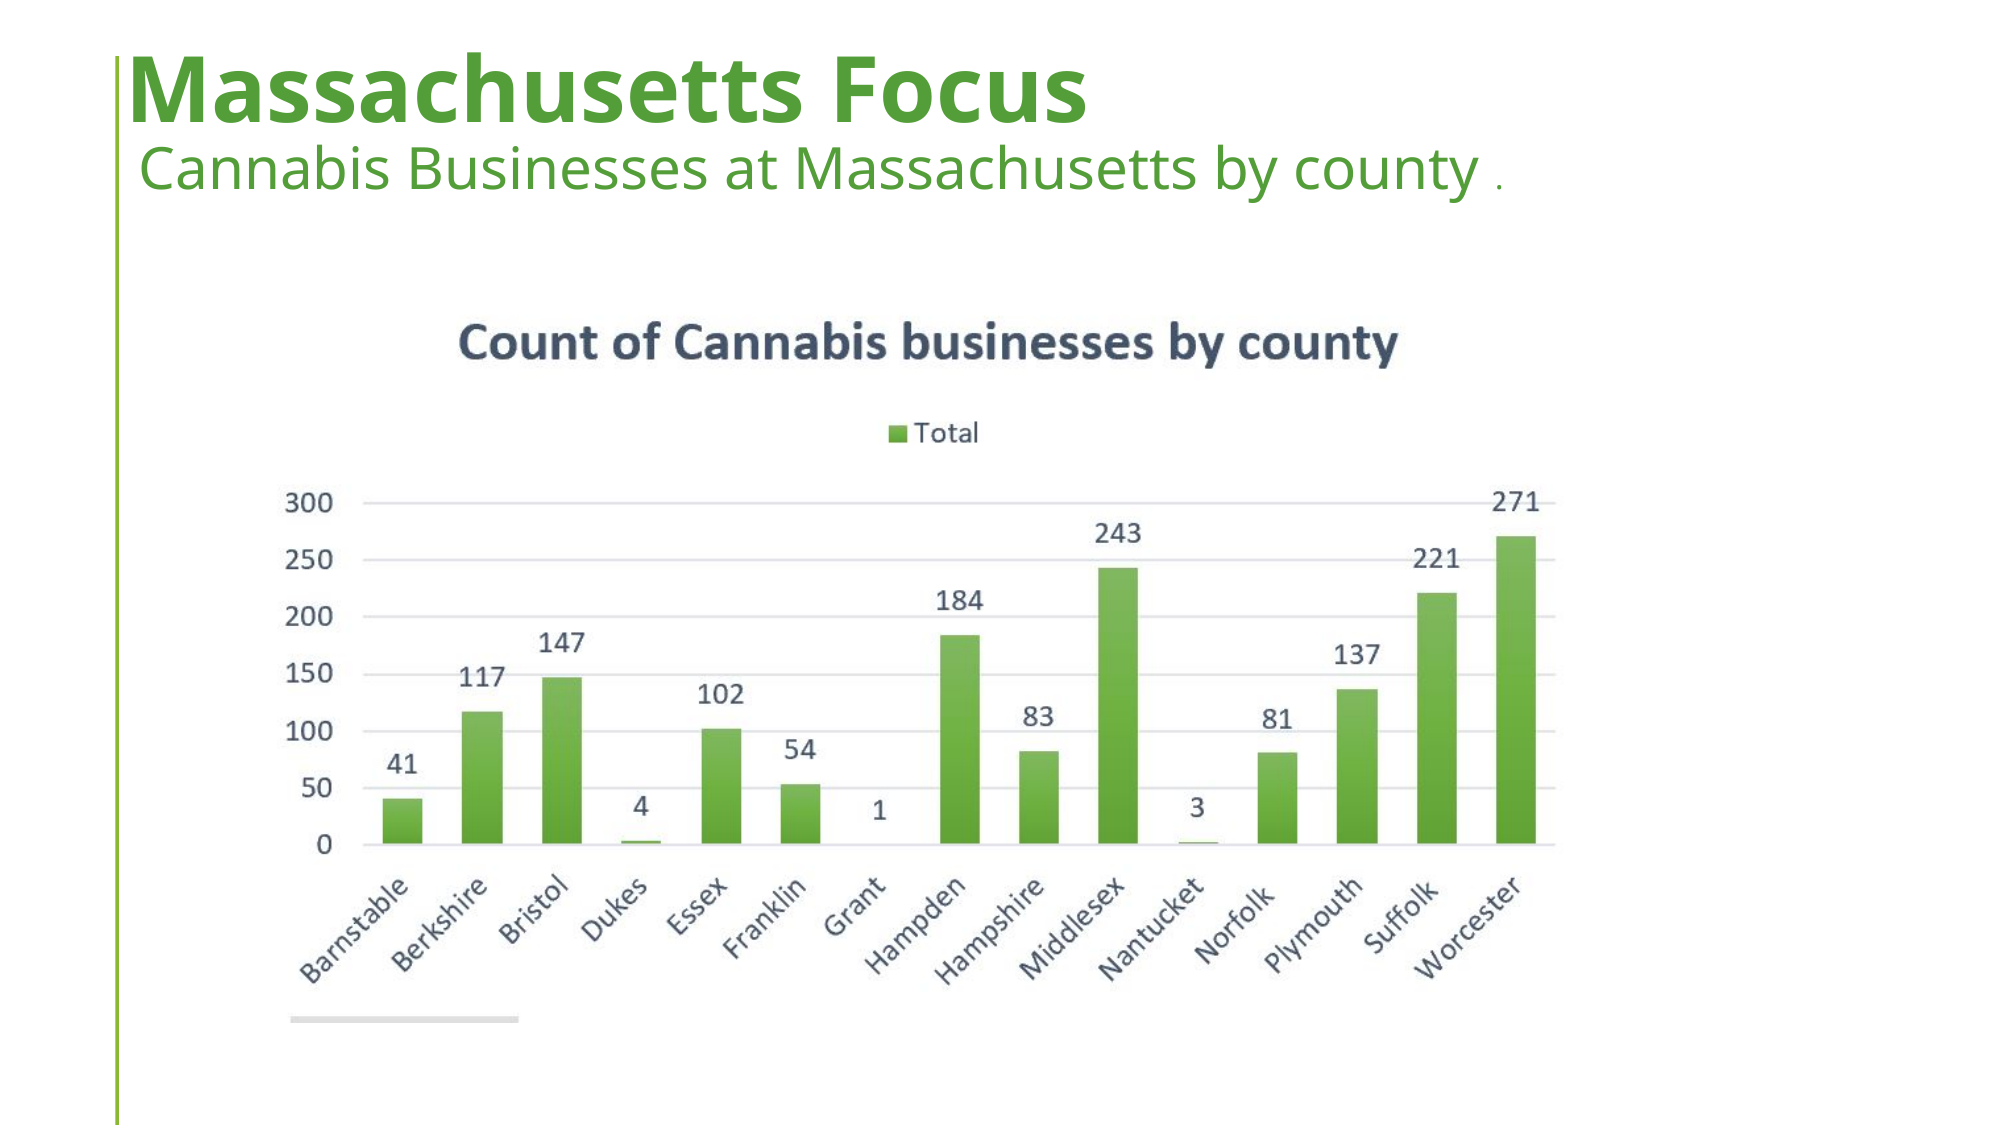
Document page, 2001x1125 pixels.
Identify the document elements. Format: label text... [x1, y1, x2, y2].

picture [267, 295, 1590, 1023]
list Cannabis Businesses at Massachusetts by county . [123, 131, 1849, 1109]
title Massachusetts Focus [110, 32, 1835, 153]
